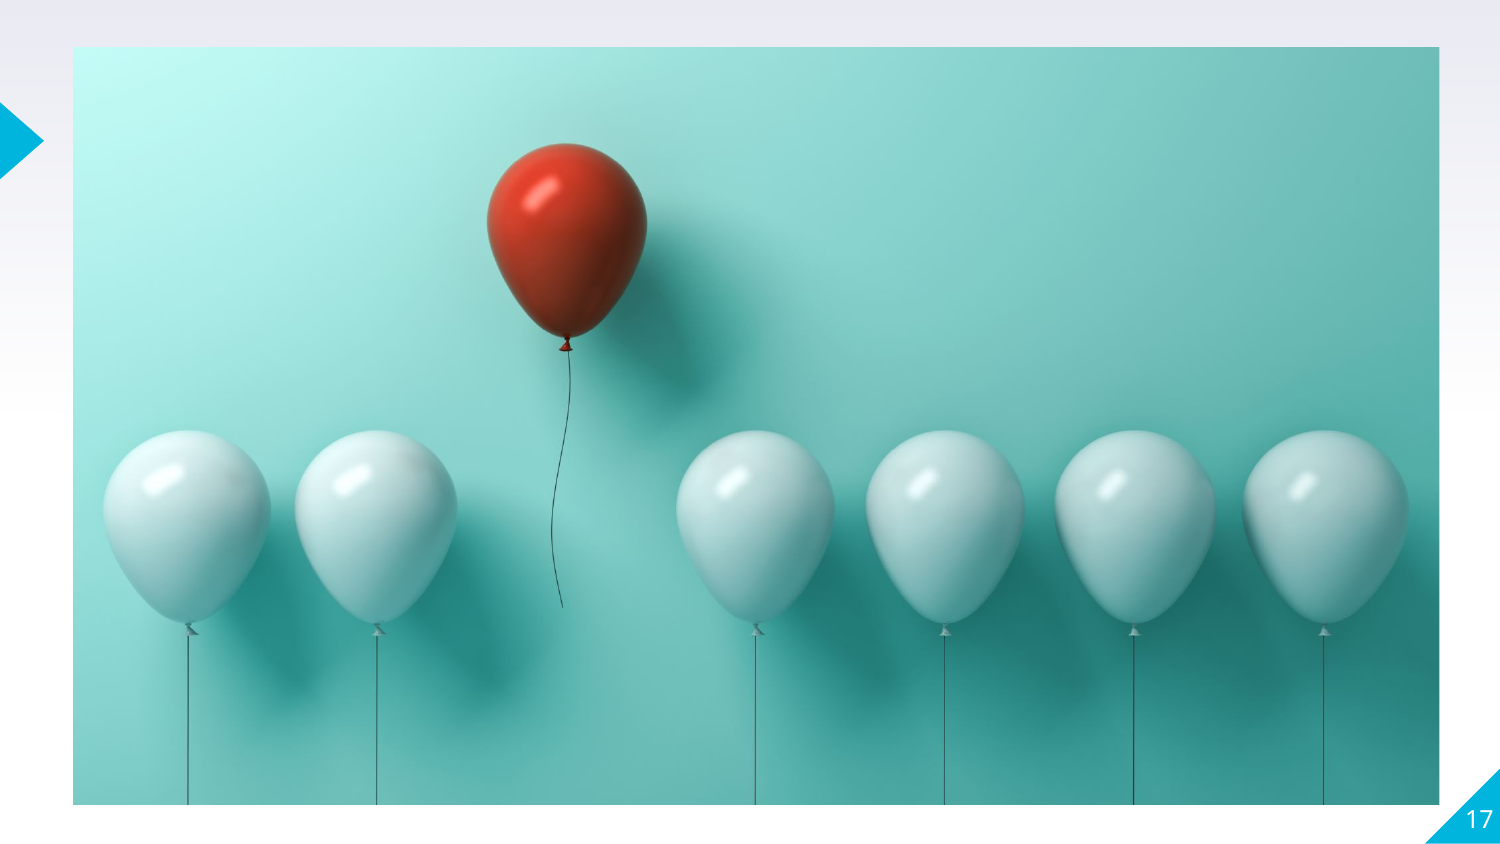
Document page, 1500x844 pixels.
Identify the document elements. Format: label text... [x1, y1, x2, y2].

picture [72, 47, 1440, 805]
slide_number 17 [1418, 760, 1494, 838]
